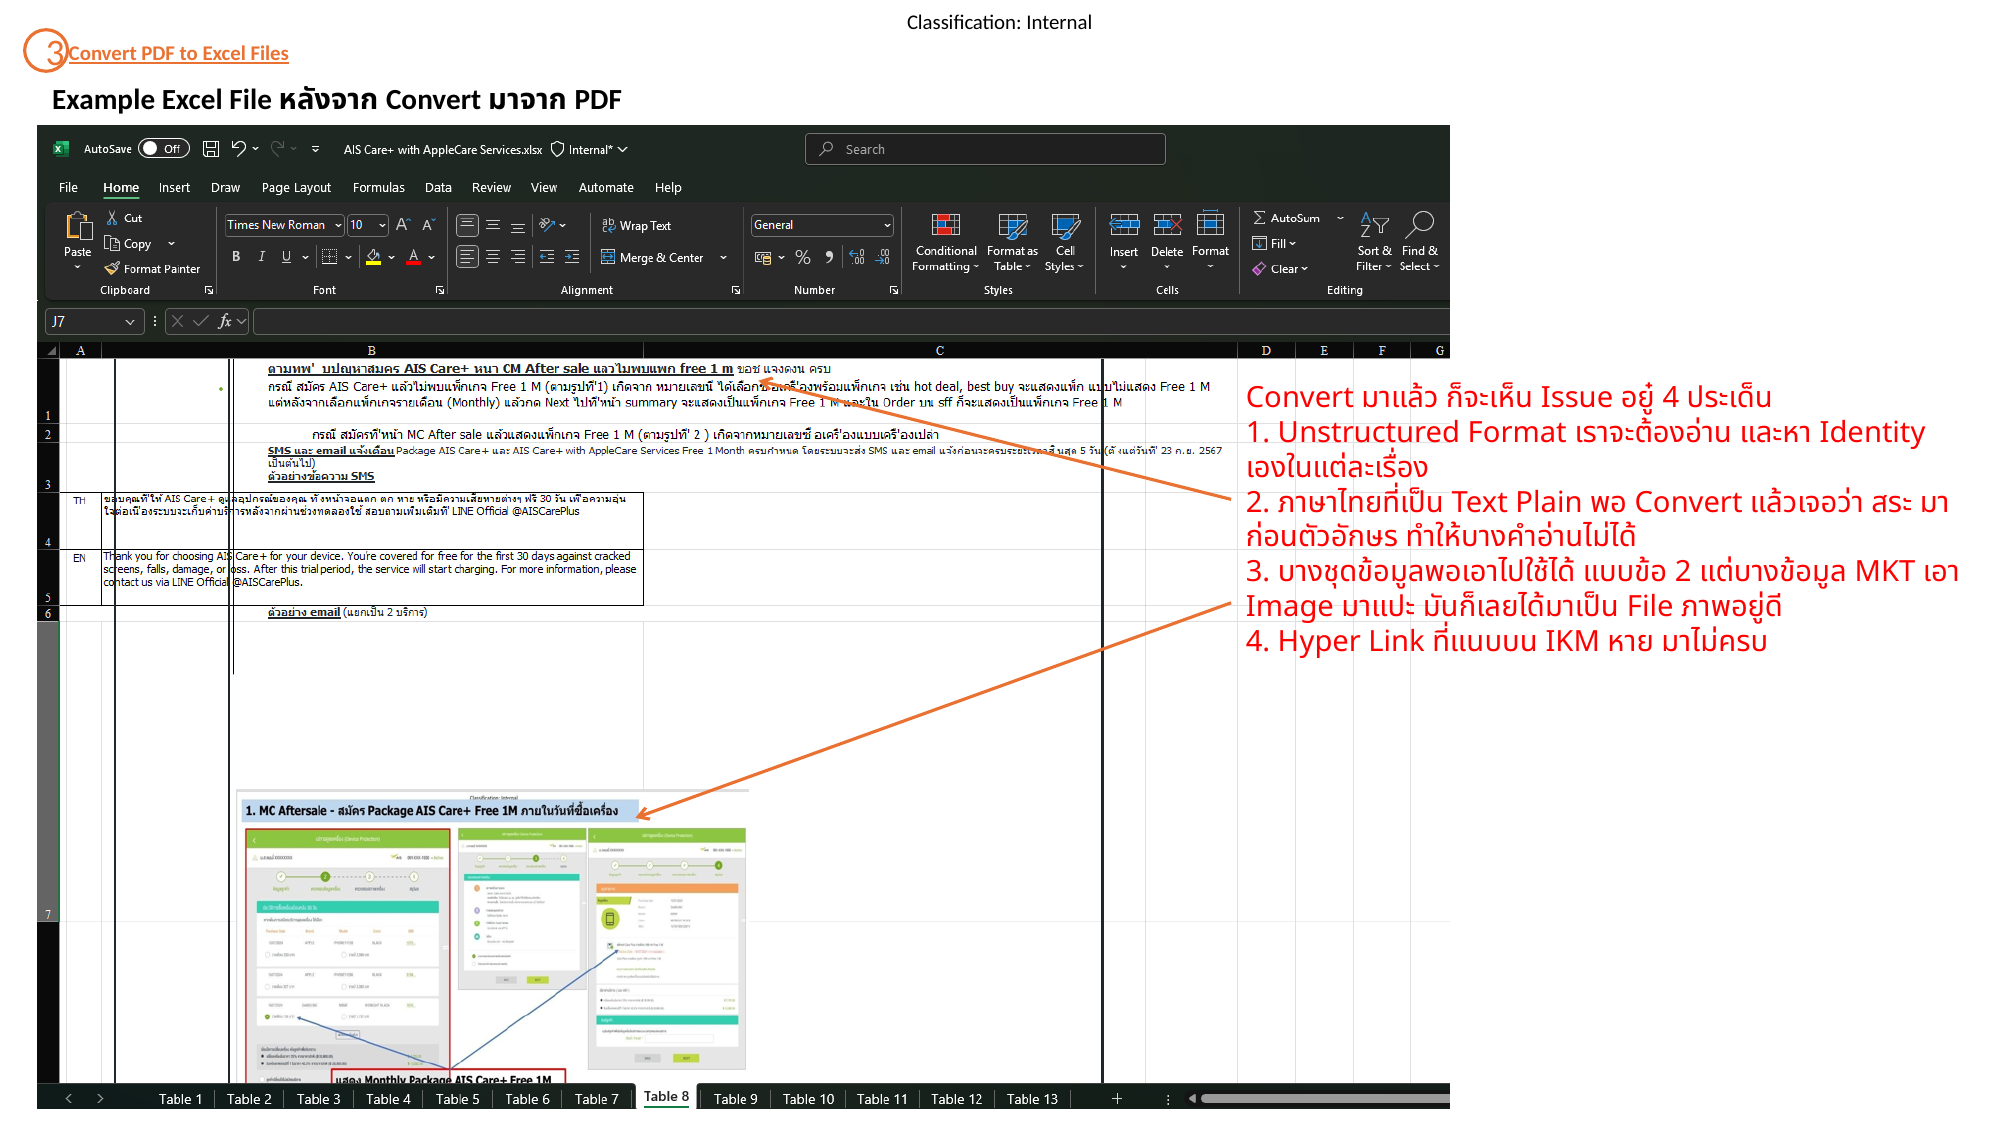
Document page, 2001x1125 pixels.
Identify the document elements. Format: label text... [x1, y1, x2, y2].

picture [36, 124, 1450, 1110]
text_box Example Excel File หลังจาก Convert มาจาก PDF [37, 72, 684, 123]
text_box Convert PDF to Excel Files [21, 32, 337, 73]
text_box 3 [33, 28, 59, 32]
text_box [634, 602, 1232, 819]
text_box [757, 380, 1232, 500]
text_box Convert มาแล้ว ก็จะเห็น Issue อยู๋ 4 ประเด็น 1. Unstructured Format เราจะต้องอ่าน และหา Identity เองในแต่ละเรื่อง 2. ภาษาไทยที่เป็น Text Plain พอ Convert แล้วเจอว่า สระ มาก่อนตัวอักษร ทำให้บางคำอ่านไม่ได้ 3. บางชุดข้อมูลพอเอาไปใช้ได้ แบบข้อ 2 แต่บางข้อมูล MKT เอา Image มาแปะ มันก็เลยได้มาเป็น File ภาพอยู่ดี 4. Hyper Link ที่แนบบน IKM หาย มาไม่ครบ [1450, 370, 1976, 665]
